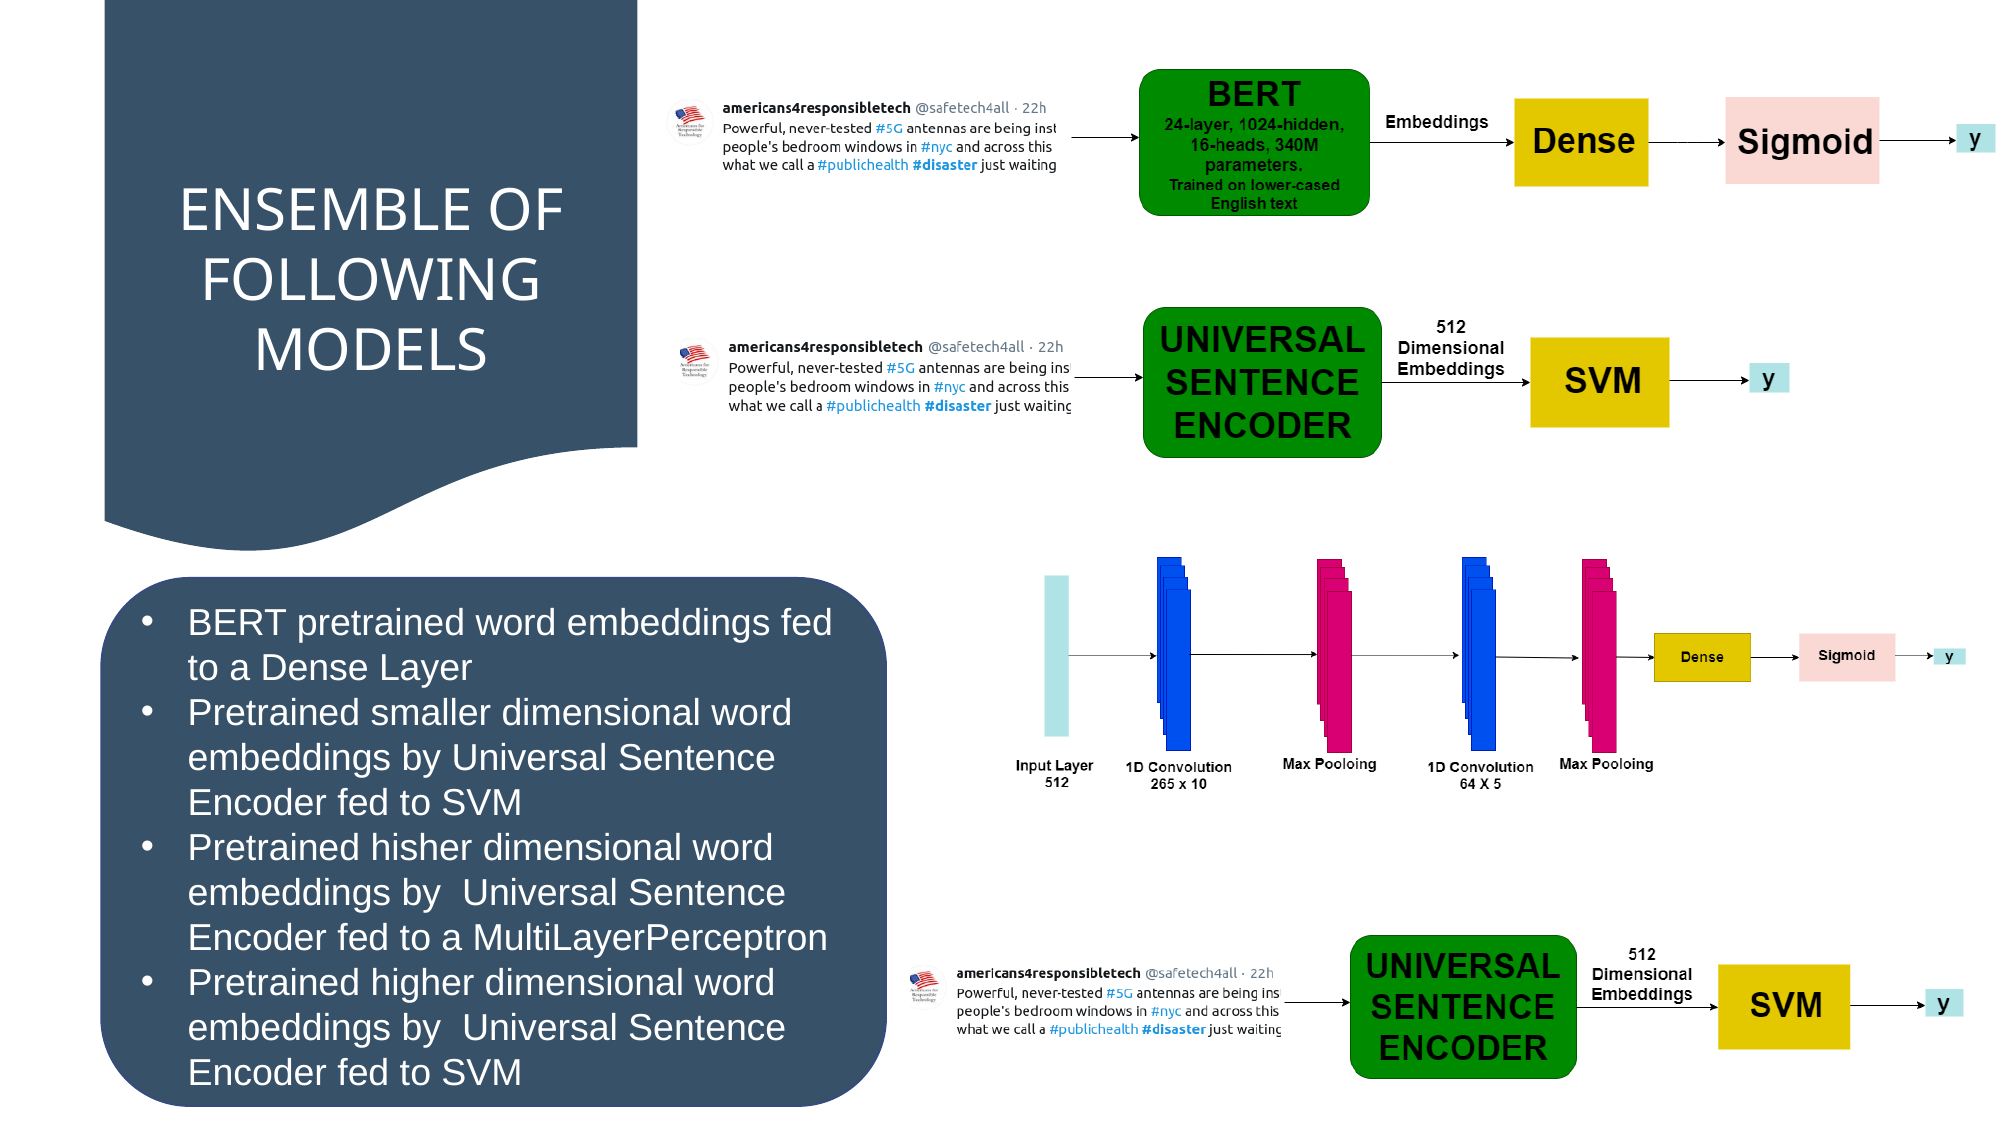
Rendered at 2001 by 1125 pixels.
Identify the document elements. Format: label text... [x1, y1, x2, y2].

picture [999, 557, 1966, 799]
picture [662, 67, 2000, 220]
picture [680, 305, 1792, 464]
text_box [157, 1101, 830, 1107]
text_box BERT pretrained word embeddings fed to a Dense Layer Pretrained smaller dimensional word embeddings by Universal Sentence Encoder fed to SVM Pretrained hisher dimensional word embeddings by Universal Sentence Encoder fed to a MultiLayerPerceptron Pretrained higher dimensional word embeddings by Universal Sentence Encoder fed to SVM [126, 590, 886, 1101]
text_box [100, 603, 126, 1081]
text_box [143, 576, 845, 590]
picture [910, 933, 1966, 1084]
text_box ENSEMBLE OF FOLLOWING MODELS [104, 0, 638, 567]
